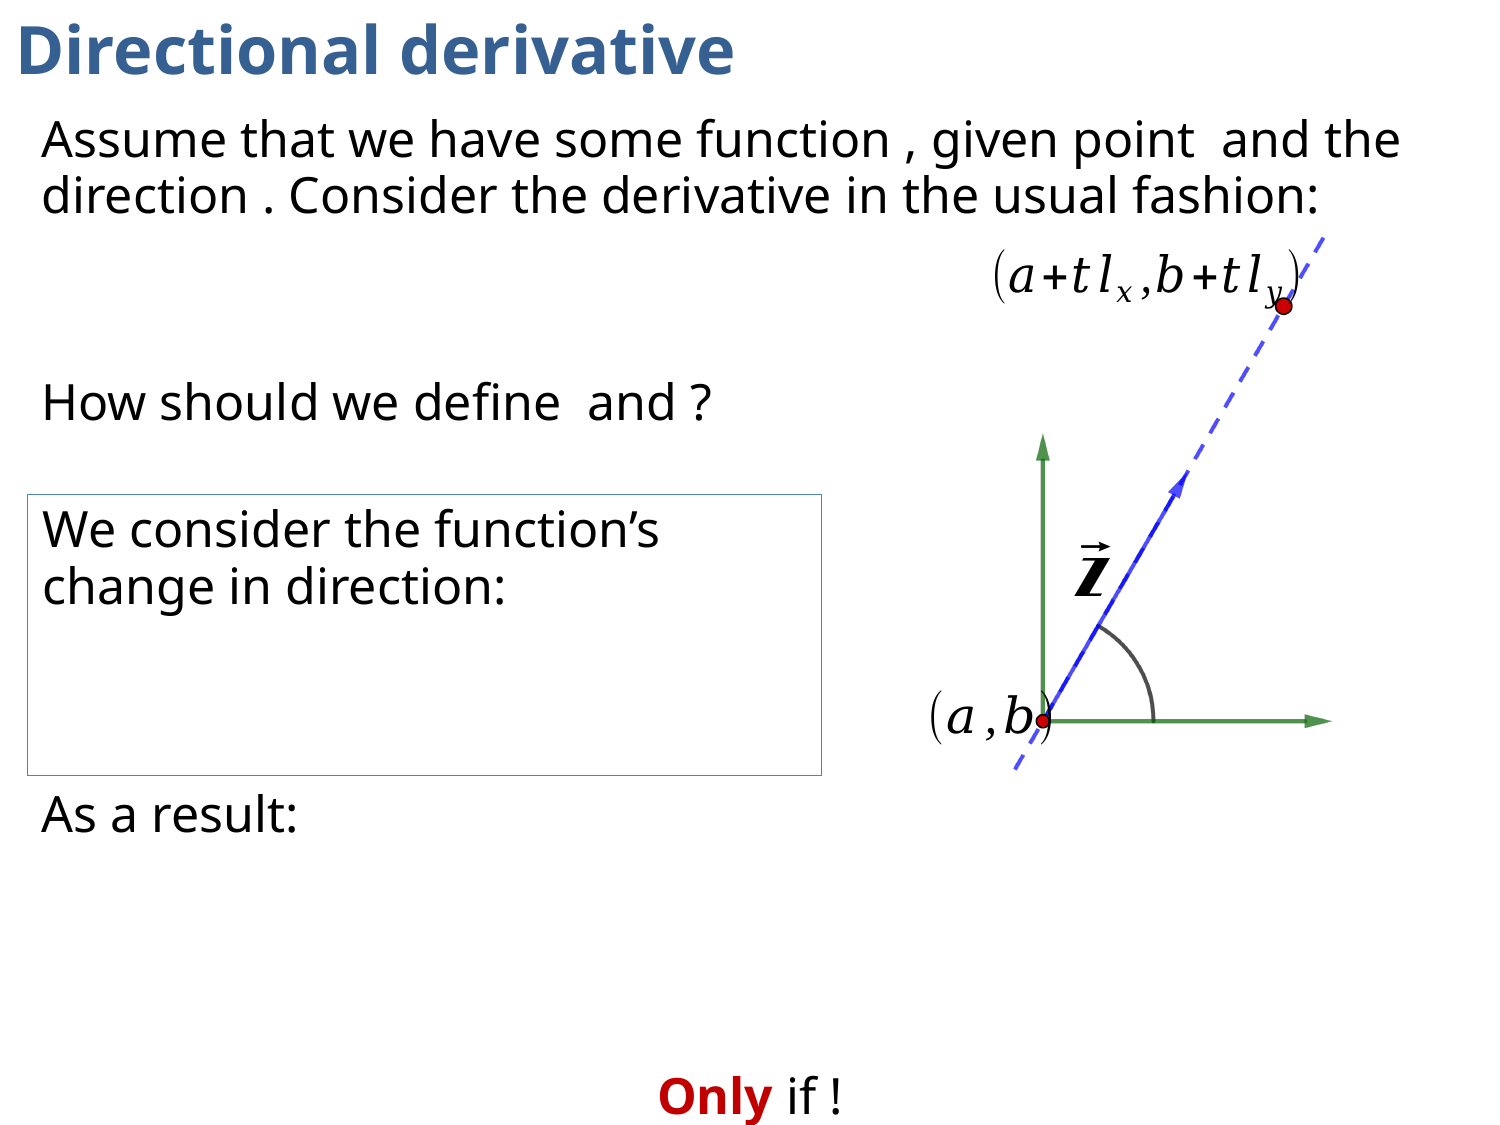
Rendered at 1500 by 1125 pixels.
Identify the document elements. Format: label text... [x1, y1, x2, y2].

title Directional derivative [0, 0, 1500, 102]
picture [926, 232, 1412, 780]
